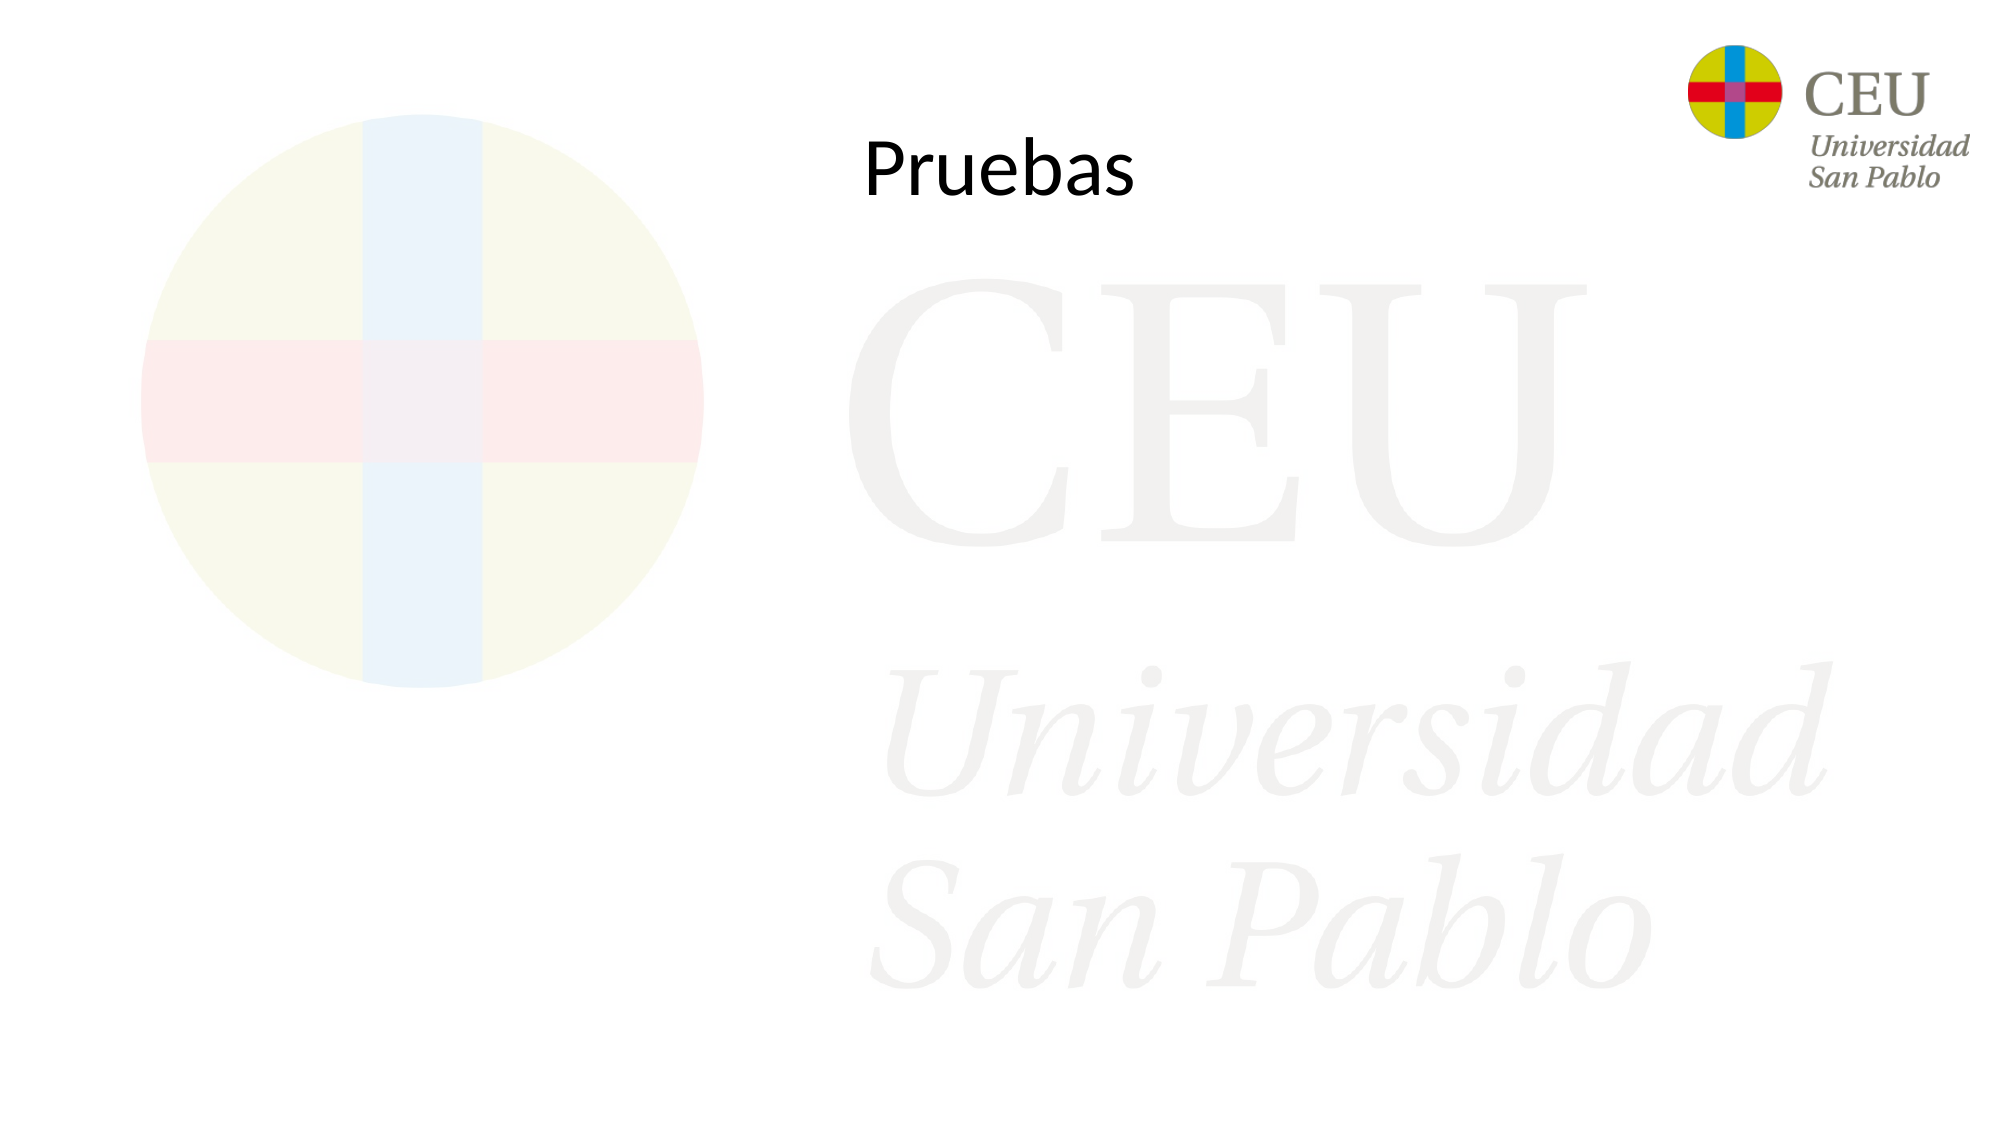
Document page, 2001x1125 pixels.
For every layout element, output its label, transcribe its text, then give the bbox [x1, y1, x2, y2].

title Pruebas [137, 59, 1863, 278]
picture [1688, 37, 1970, 195]
